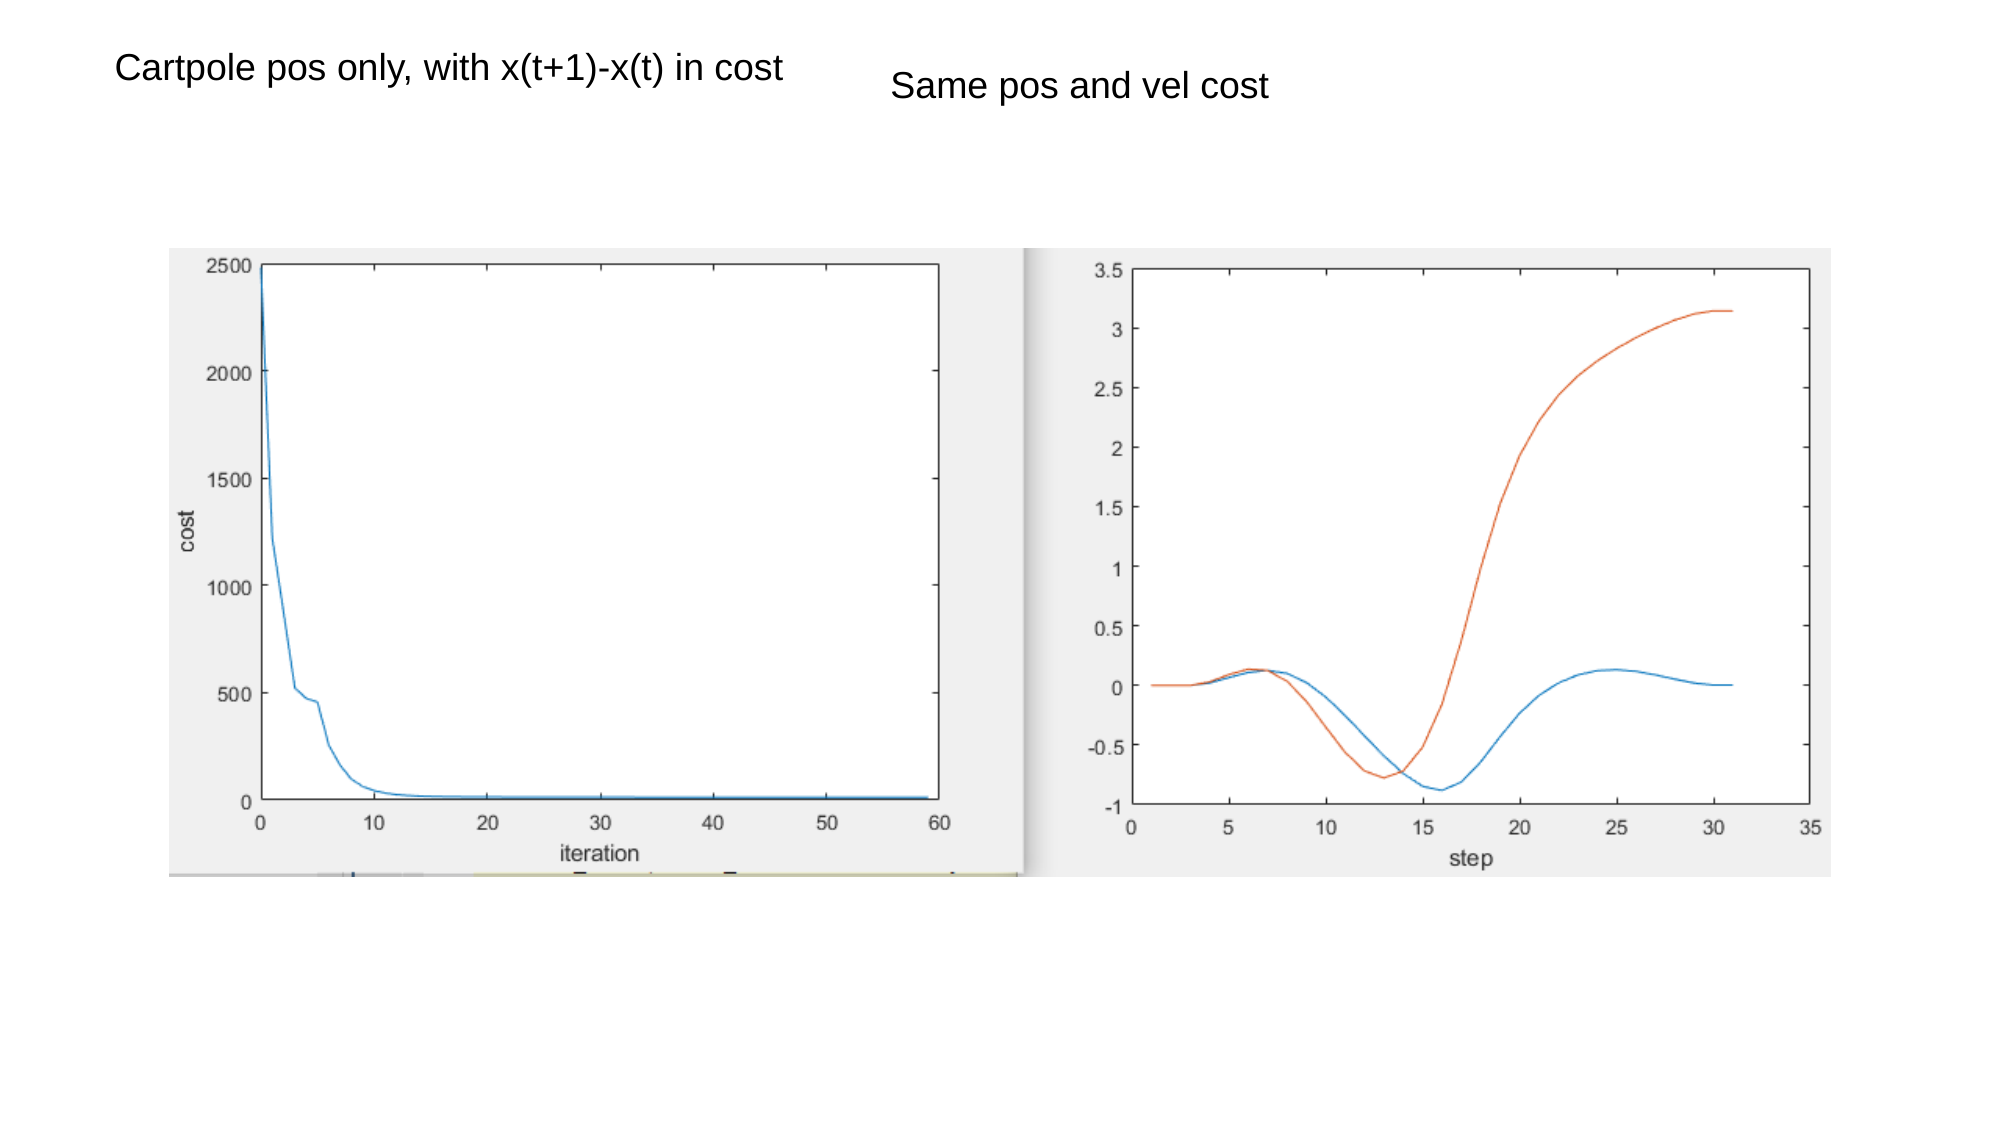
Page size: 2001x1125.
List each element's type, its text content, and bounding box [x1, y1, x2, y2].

text_box Same pos and vel cost [875, 53, 1344, 114]
text_box Cartpole pos only, with x(t+1)-x(t) in cost [99, 35, 894, 95]
picture [169, 248, 1831, 877]
